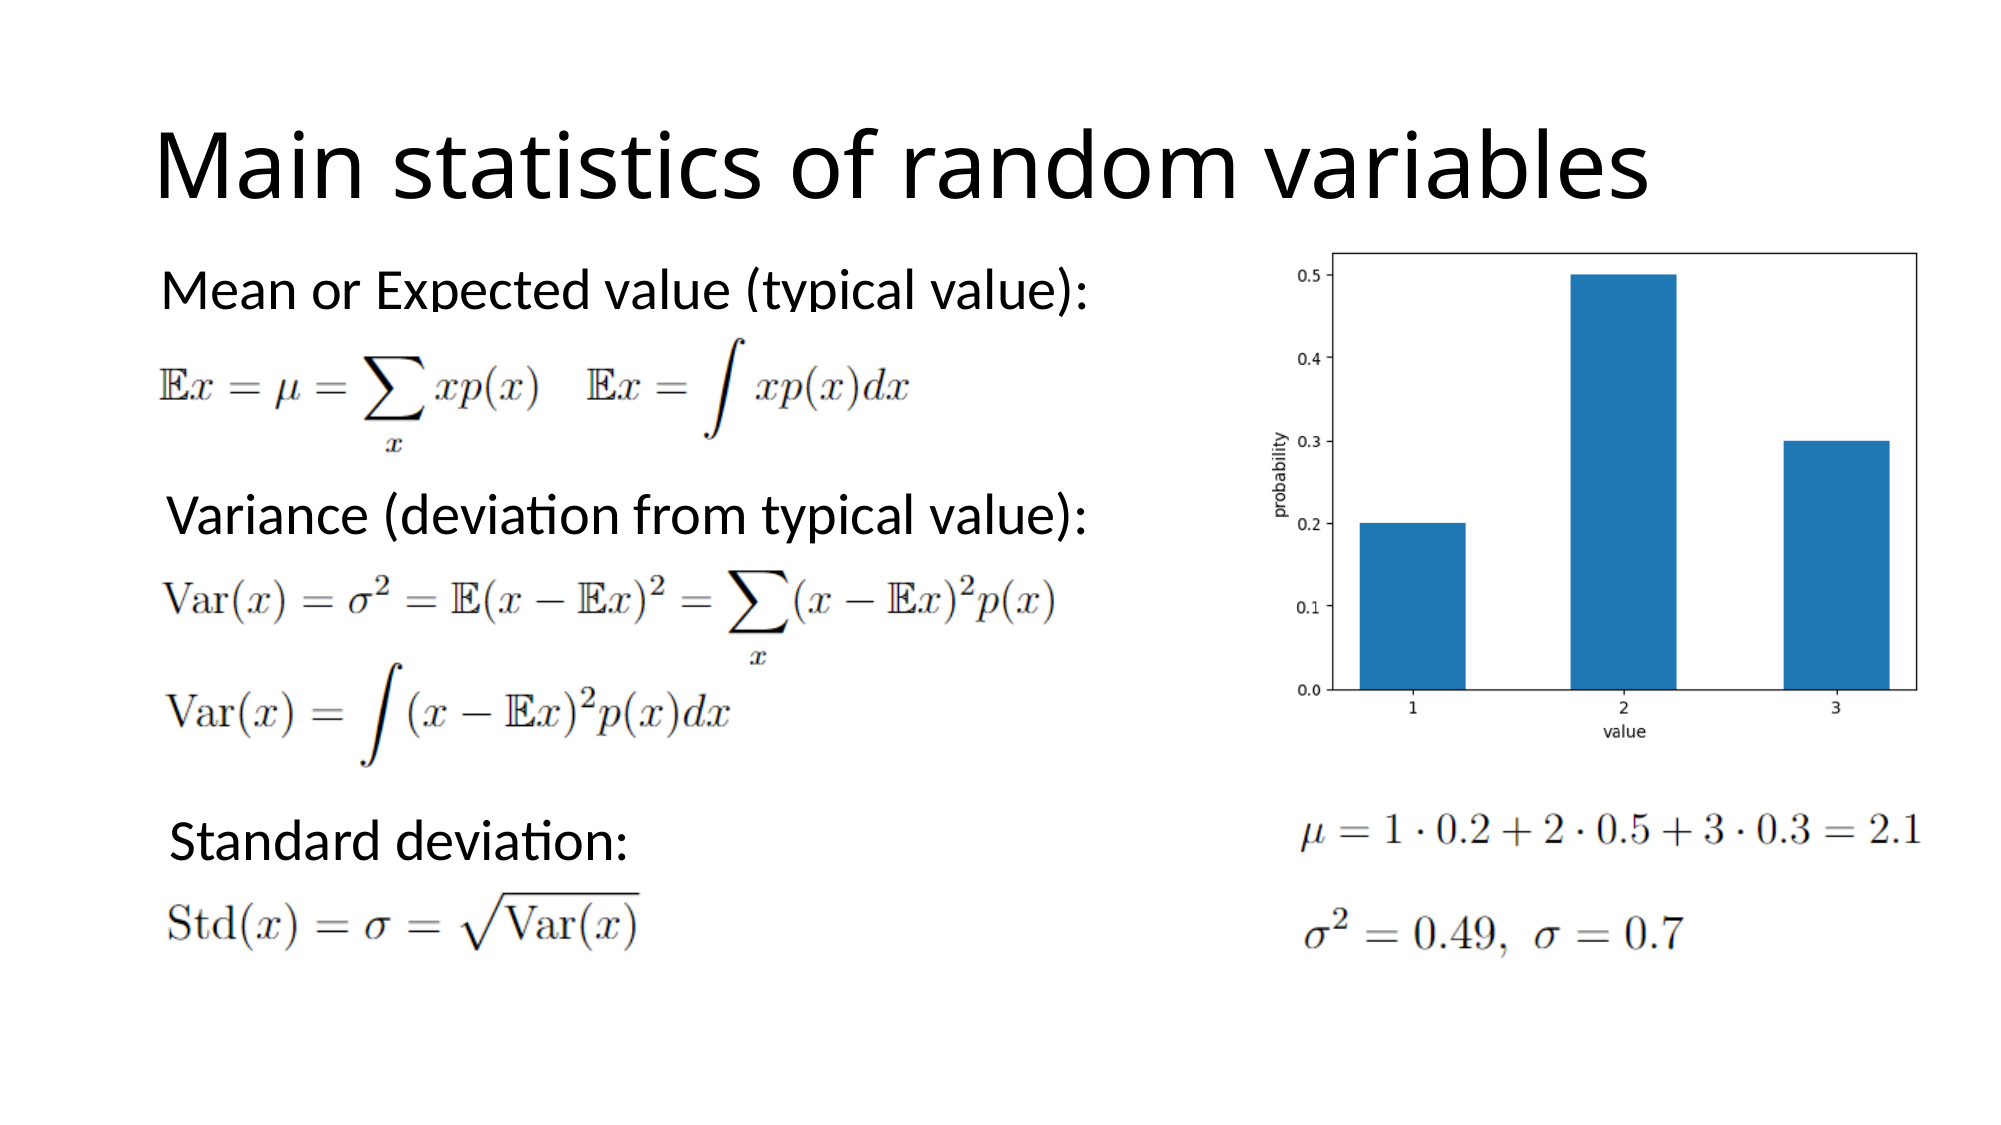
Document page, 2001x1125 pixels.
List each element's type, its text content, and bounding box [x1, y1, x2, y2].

picture [1289, 903, 1693, 973]
text_box Standard deviation: [154, 794, 646, 880]
picture [1284, 797, 1931, 867]
picture [151, 551, 1063, 779]
text_box Variance (deviation from typical value): [151, 468, 1105, 554]
title Main statistics of random variables [137, 59, 1863, 278]
text_box Mean or Expected value (typical value): [146, 244, 1106, 329]
picture [149, 880, 665, 967]
picture [1265, 244, 1922, 742]
picture [151, 312, 939, 460]
